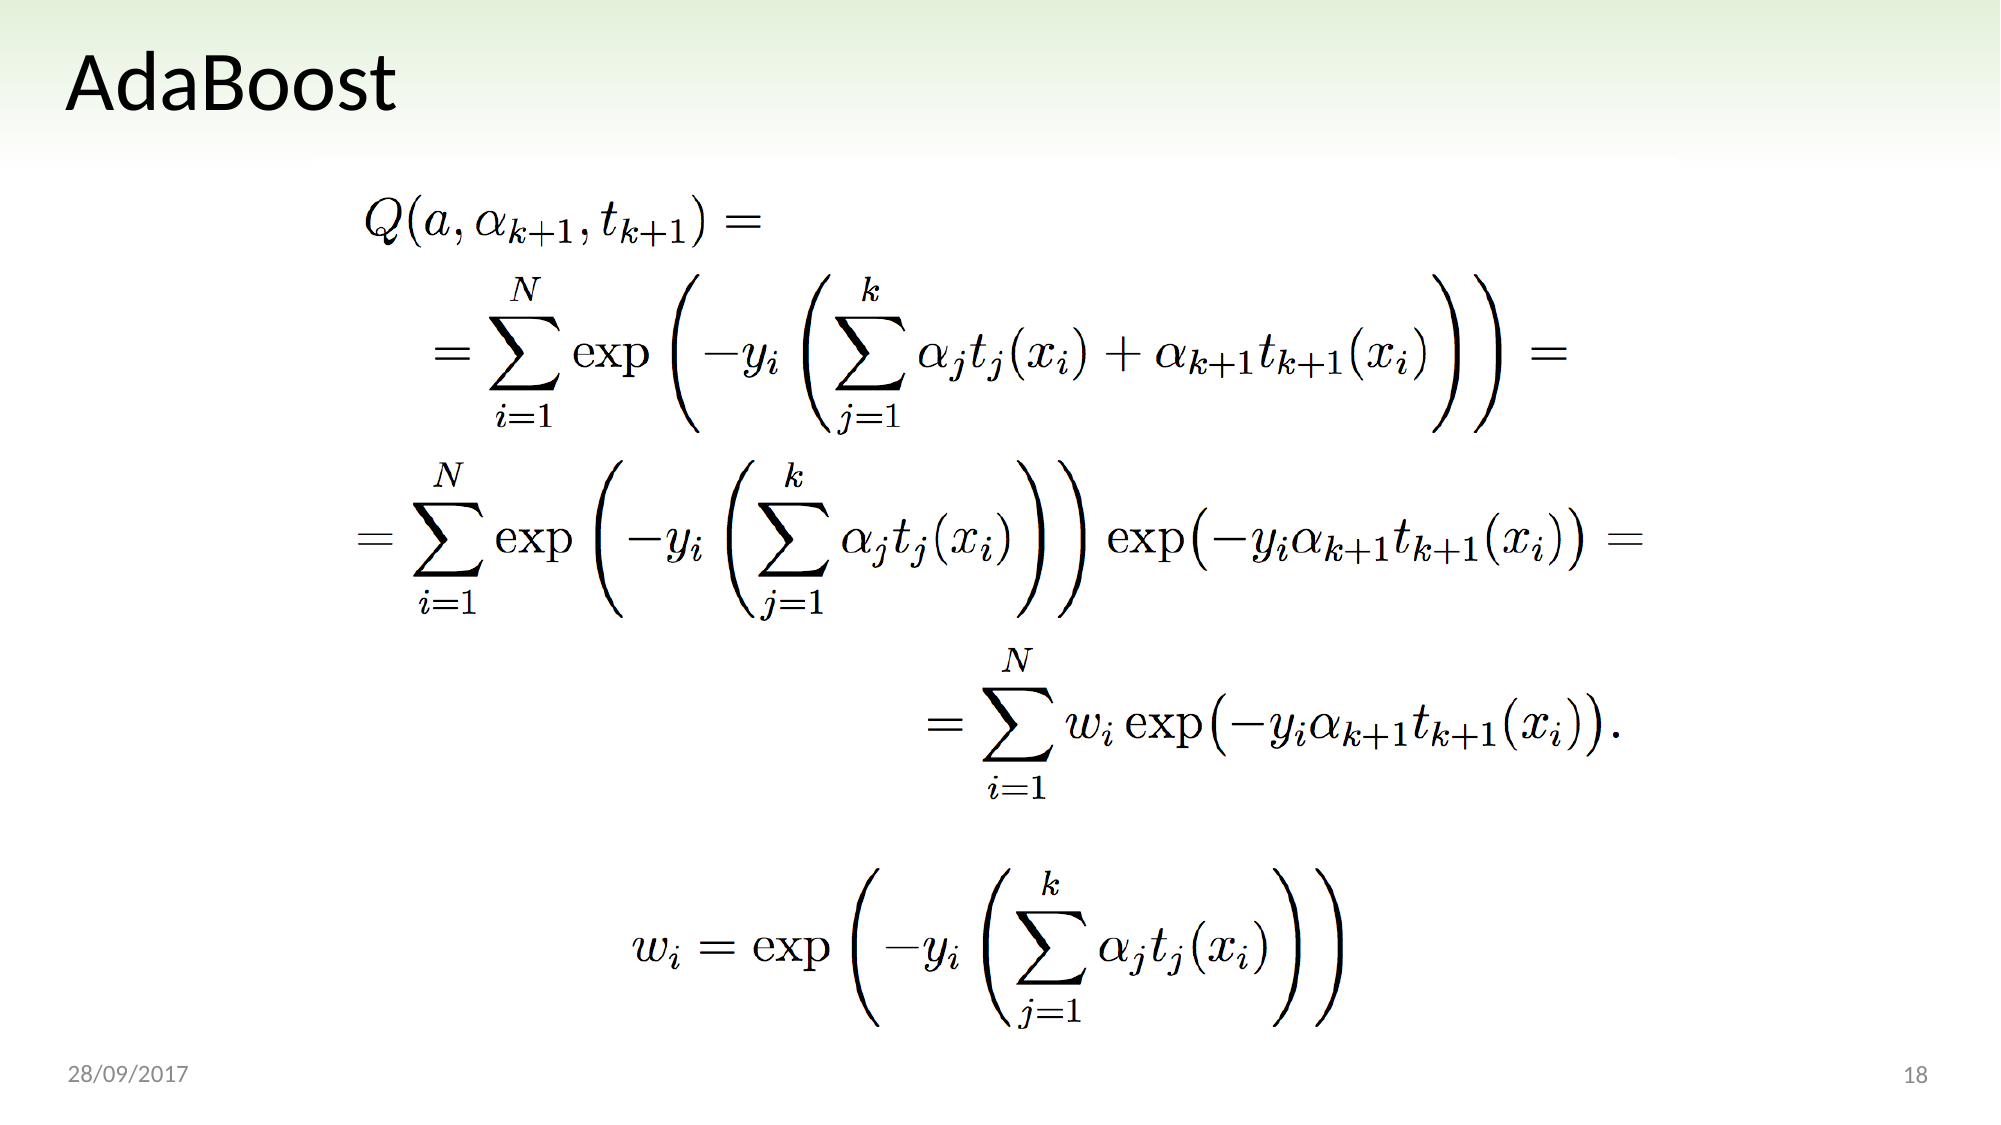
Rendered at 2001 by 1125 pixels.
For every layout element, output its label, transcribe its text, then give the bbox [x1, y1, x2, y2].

slide_number 18 [1493, 1044, 1944, 1104]
title AdaBoost [50, 28, 1943, 137]
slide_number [52, 1042, 503, 1103]
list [317, 157, 1676, 1073]
